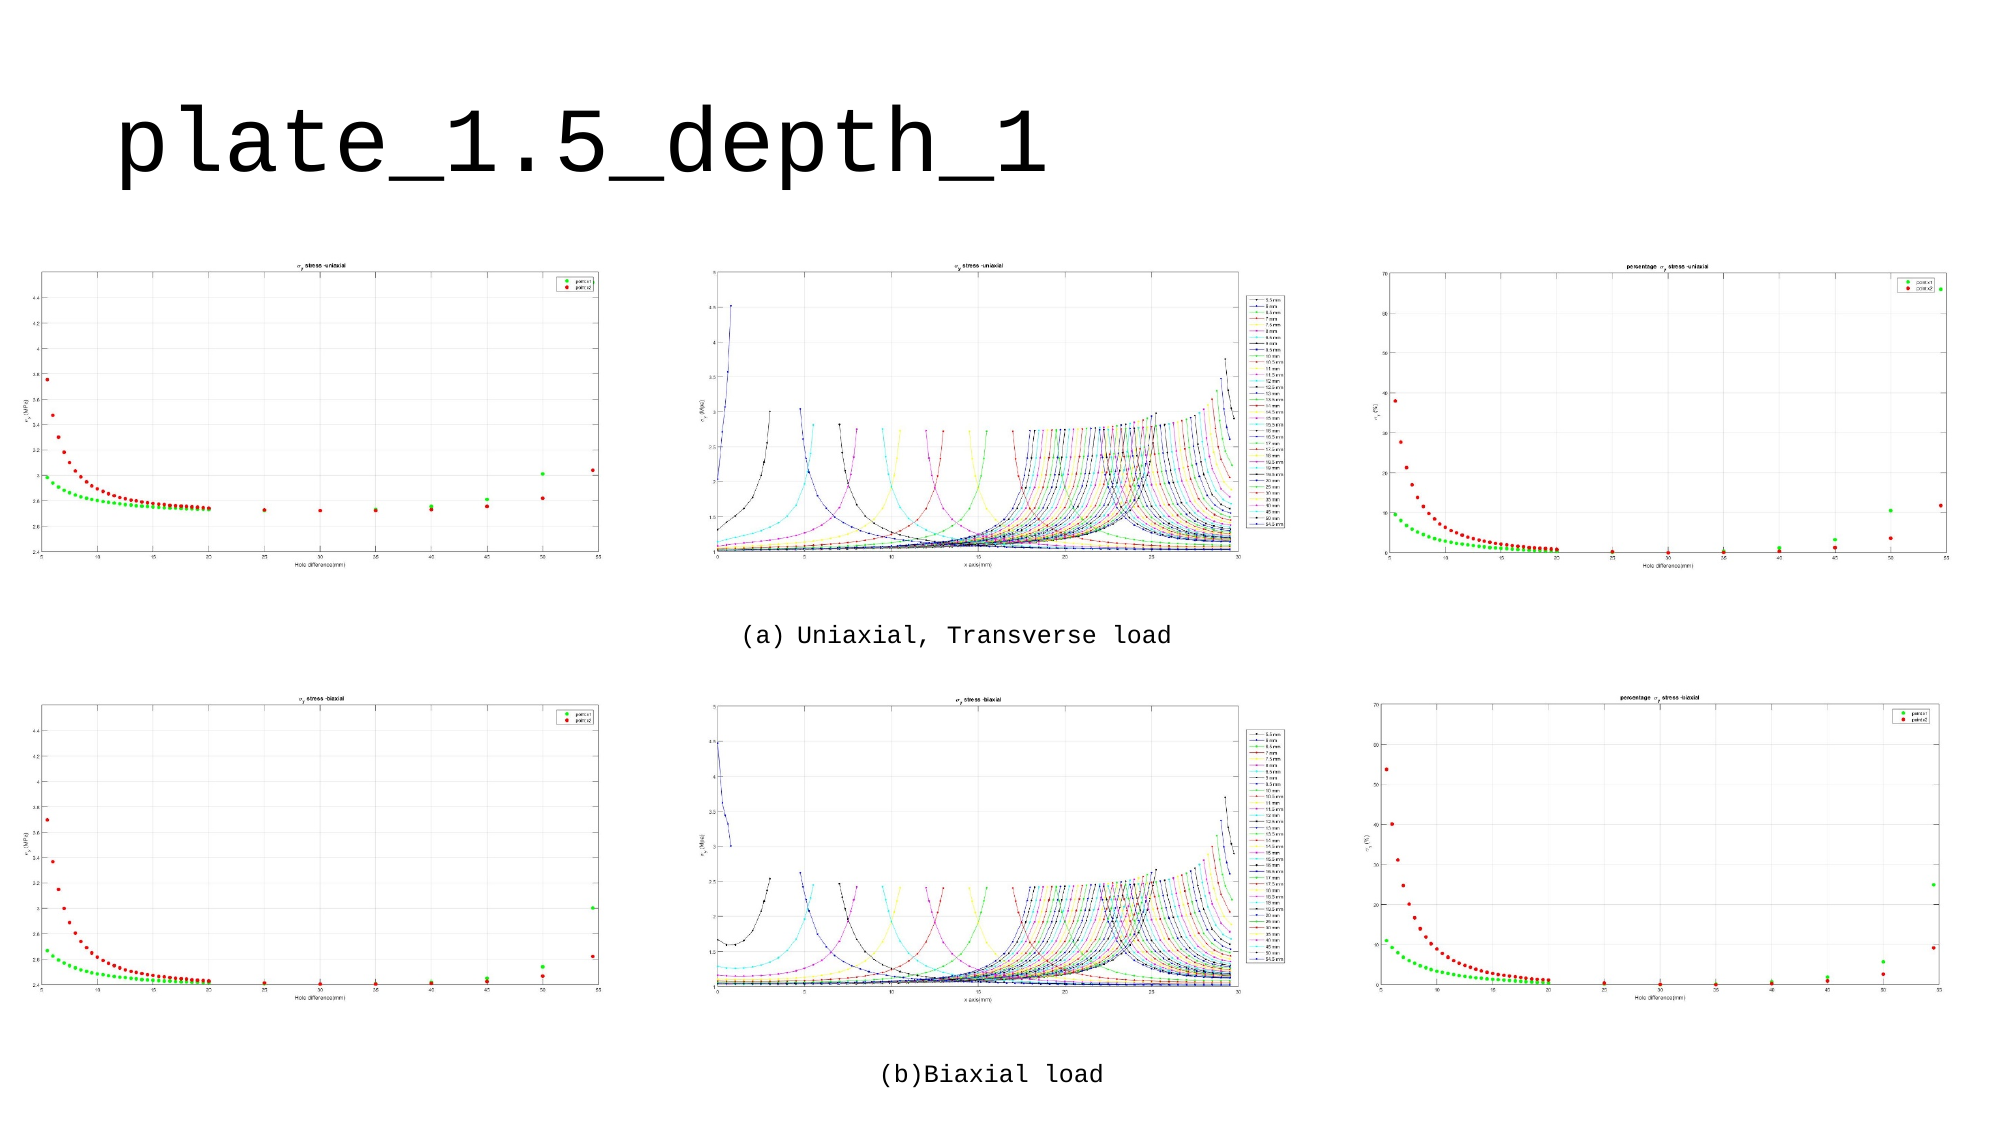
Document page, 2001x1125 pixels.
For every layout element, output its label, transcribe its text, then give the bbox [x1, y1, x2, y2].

title plate_1.5_depth_1 [99, 32, 1863, 247]
text_box (b)Biaxial load [864, 1049, 1245, 1095]
picture [0, 246, 2000, 590]
text_box Uniaxial, Transverse load [725, 611, 1384, 656]
picture [0, 678, 2000, 1024]
